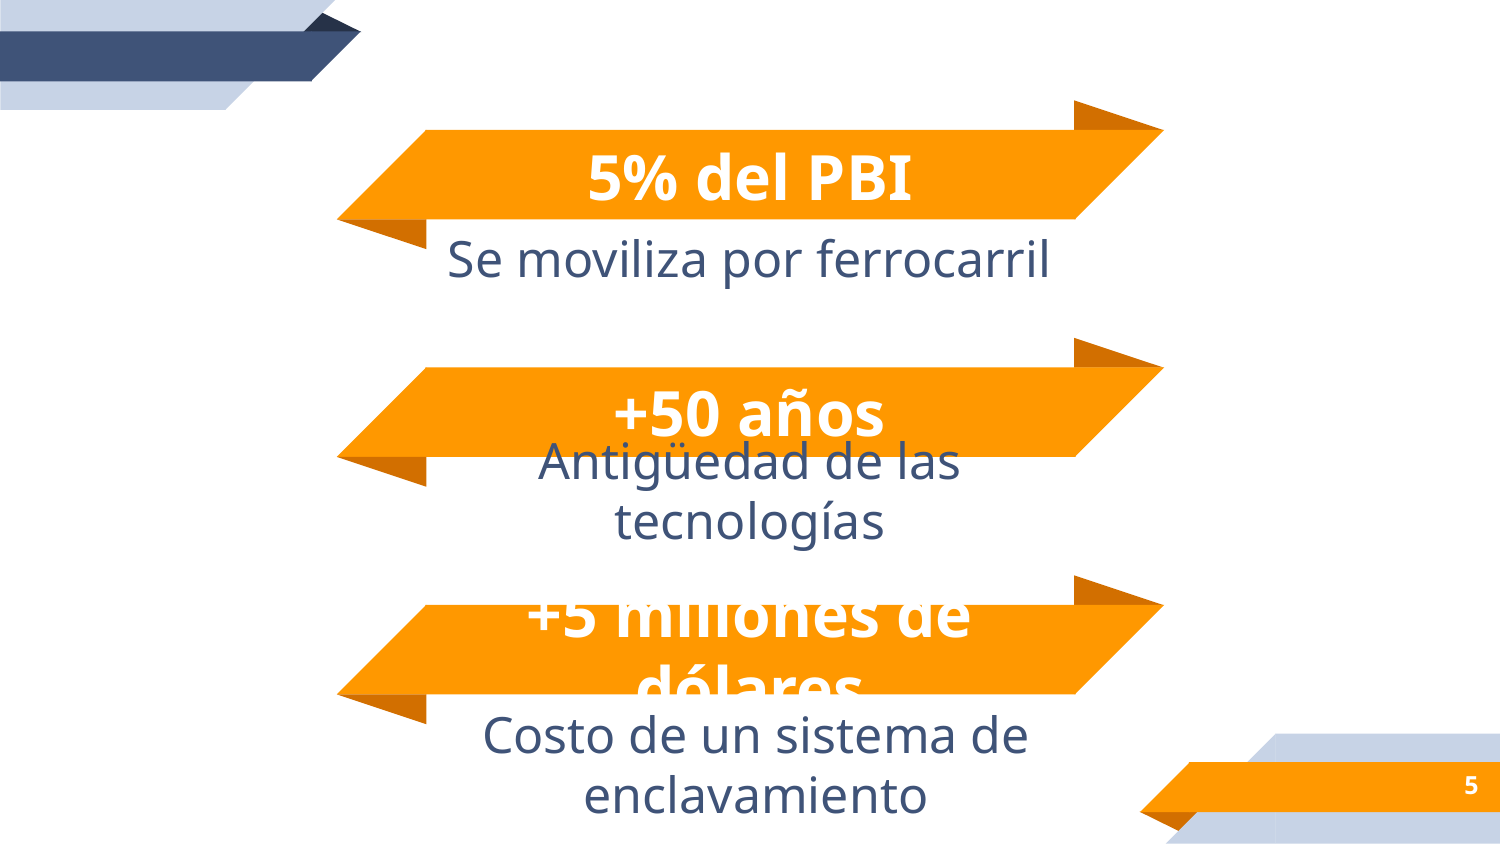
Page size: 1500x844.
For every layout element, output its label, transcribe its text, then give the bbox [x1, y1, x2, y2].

slide_number ‹#› [1249, 760, 1494, 813]
subtitle Antigüedad de las tecnologías [428, 495, 1072, 524]
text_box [336, 100, 1165, 250]
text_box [336, 575, 1165, 725]
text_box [336, 337, 1165, 487]
subtitle Costo de un sistema de enclavamiento [355, 733, 1157, 797]
subtitle Se moviliza por ferrocarril [428, 258, 1072, 295]
